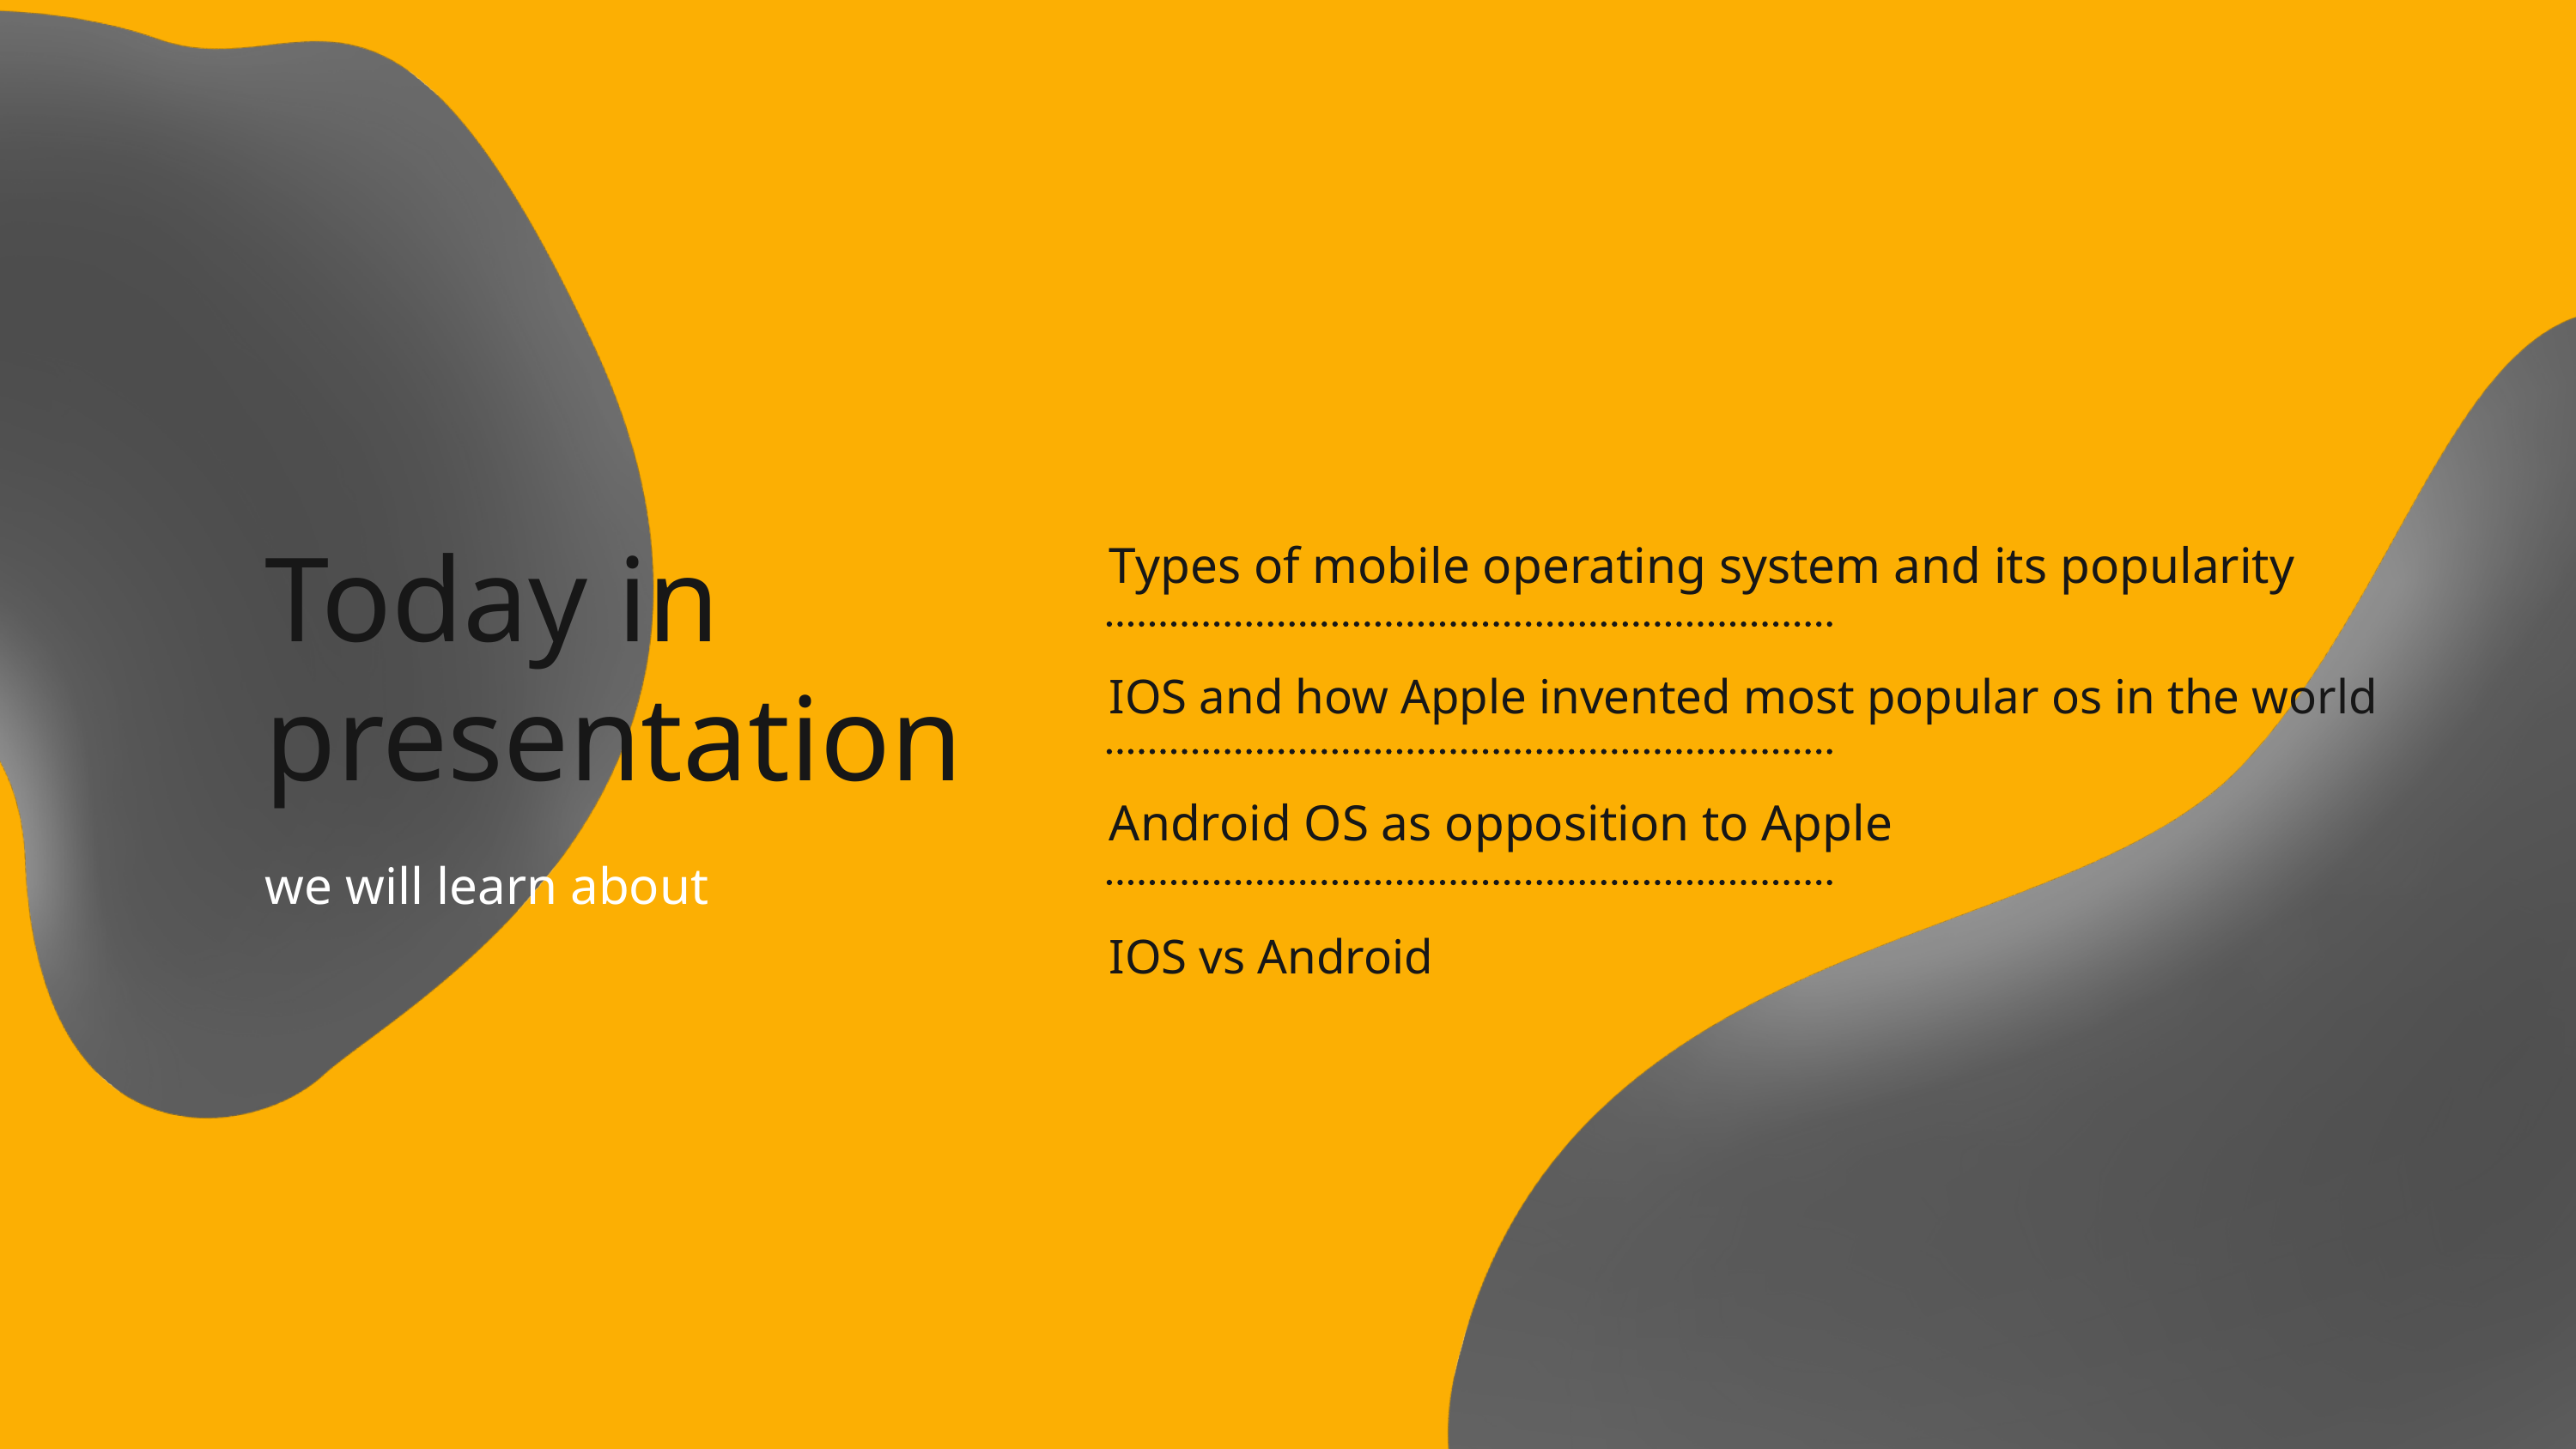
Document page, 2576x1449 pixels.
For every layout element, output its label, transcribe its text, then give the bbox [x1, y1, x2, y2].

text_box Android OS as opposition to Apple [1109, 782, 1560, 851]
picture [0, 0, 884, 1212]
picture [1437, 88, 2576, 1449]
text_box Types of mobile operating system and its popularity [1109, 524, 1560, 593]
text_box we will learn about [620, 844, 967, 915]
text_box Today in presentation [620, 525, 1122, 805]
text_box IOS vs Android [1109, 917, 1560, 983]
text_box IOS and how Apple invented most popular os in the world [1109, 658, 1560, 724]
